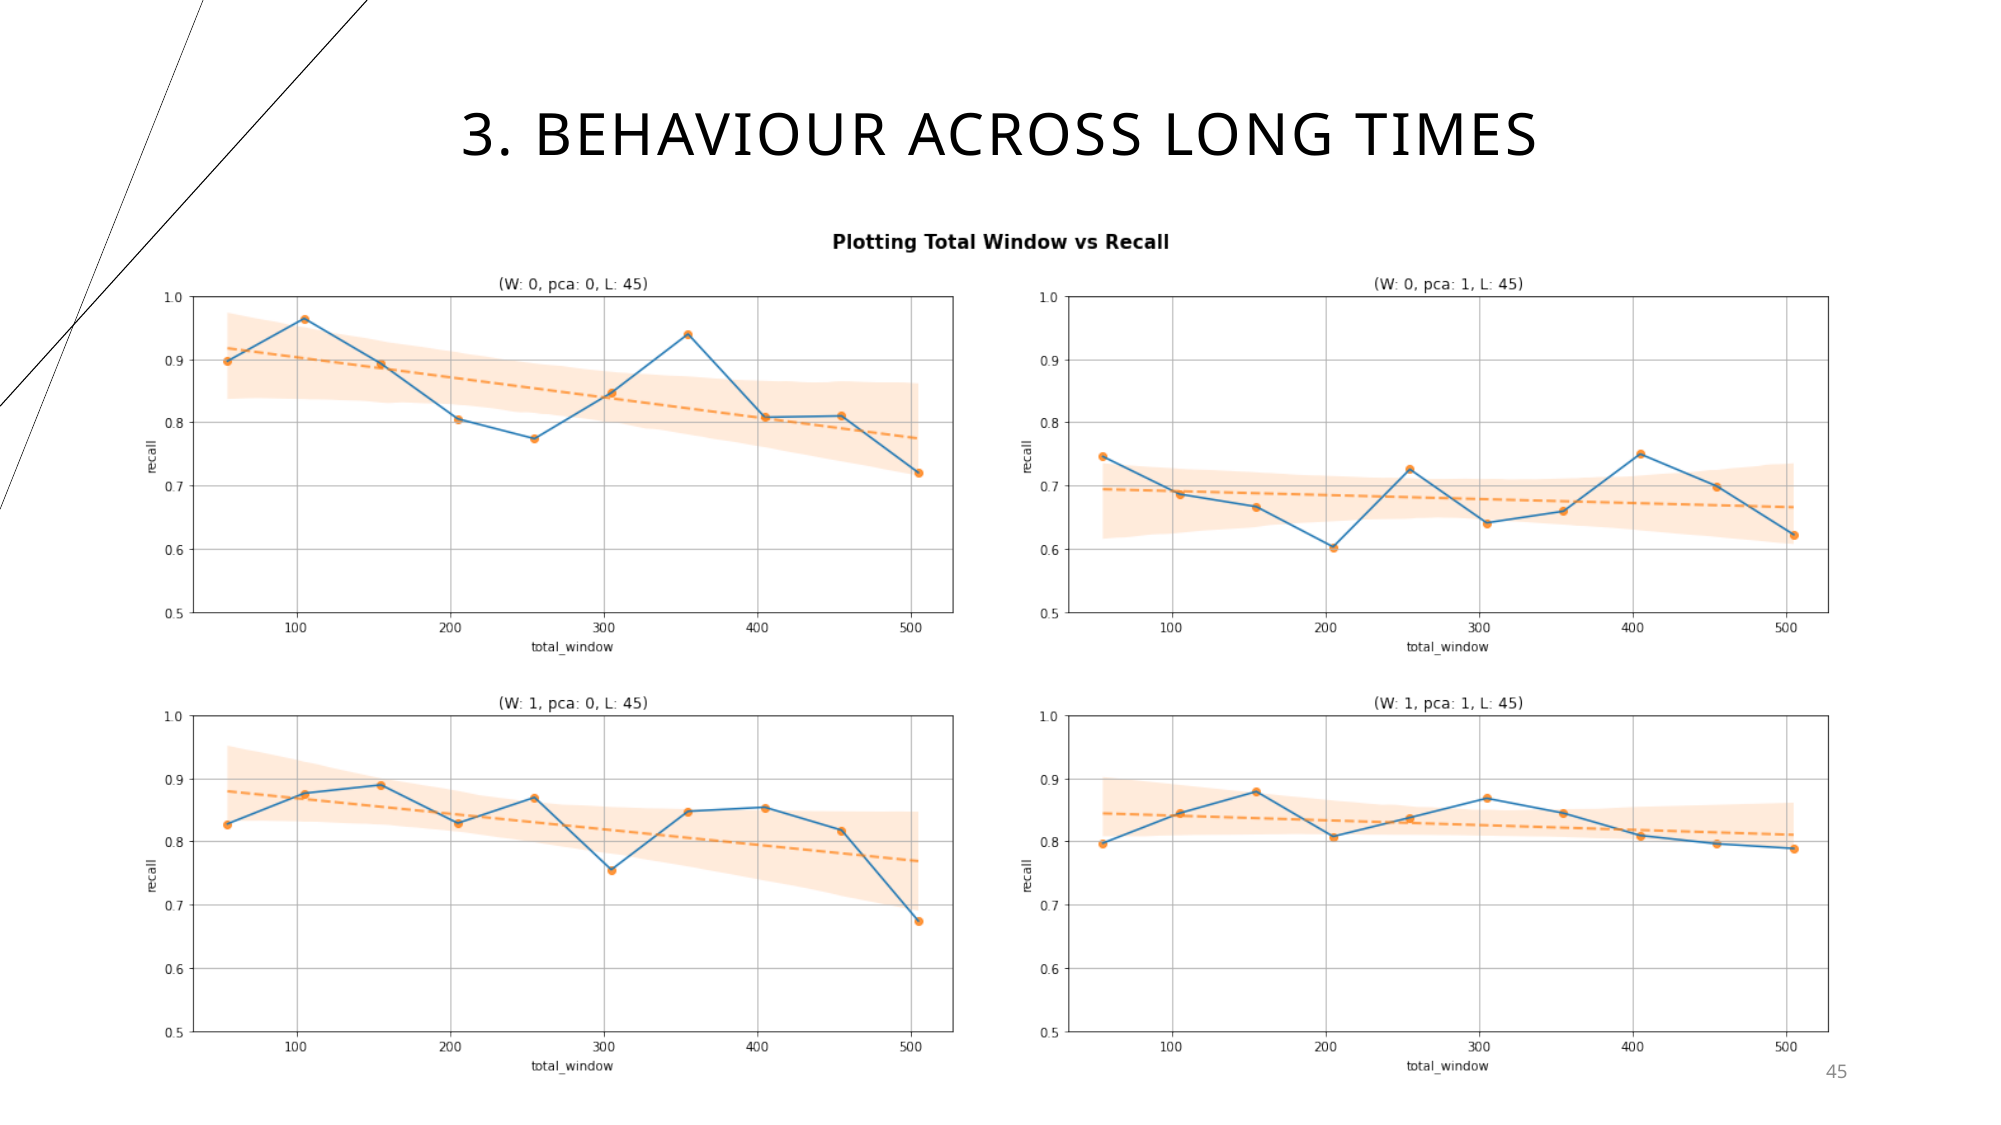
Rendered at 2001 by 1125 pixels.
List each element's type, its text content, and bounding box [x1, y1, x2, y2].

picture [137, 225, 1837, 1081]
title 3. Behaviour across long times [309, 27, 1691, 225]
slide_number 45 [1412, 1042, 1863, 1103]
